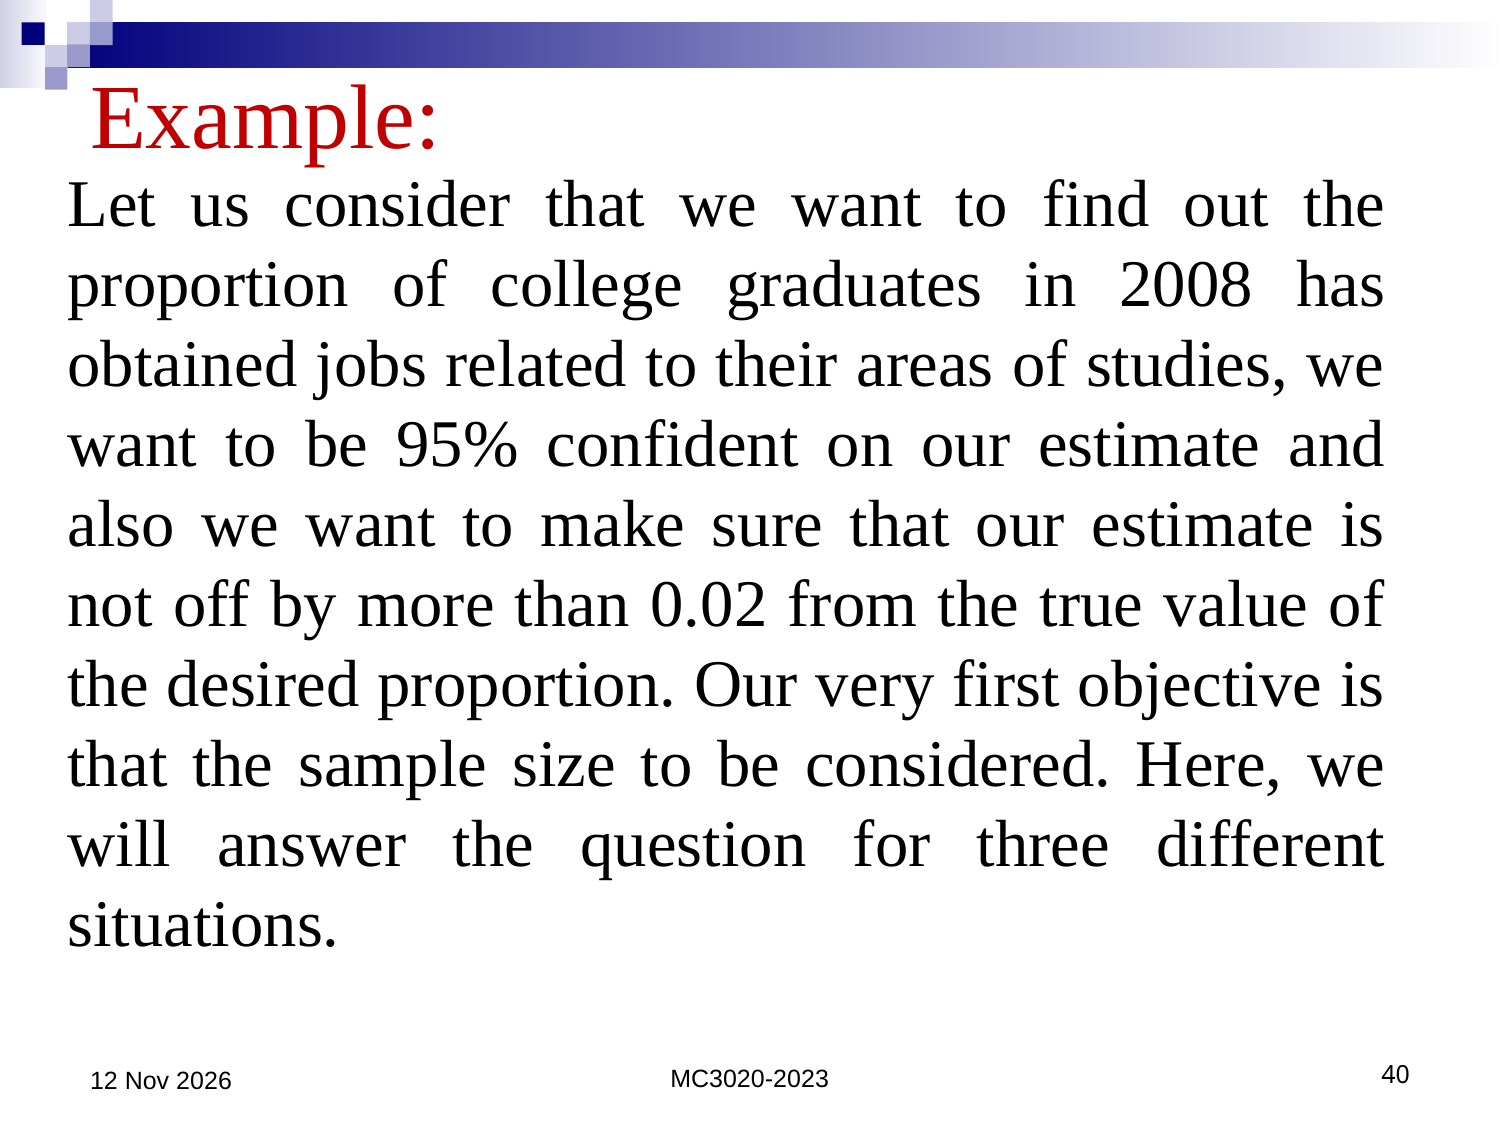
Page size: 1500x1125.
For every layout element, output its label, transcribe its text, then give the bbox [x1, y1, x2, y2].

list Let us consider that we want to find out the proportion of college graduates in 2008 has obtained jobs related to their areas of studies, we want to be 95% confident on our estimate and also we want to make sure that our estimate is not off by more than 0.02 from the true value of the desired proportion. Our very first objective is that the sample size to be considered. Here, we will answer the question for three different situations. [52, 152, 1403, 791]
slide_number 16-Jun-23 [75, 1024, 425, 1103]
footer MC3020-2023 [512, 1025, 988, 1100]
title Example: [75, 0, 1425, 225]
slide_number 40 [1074, 1025, 1425, 1100]
